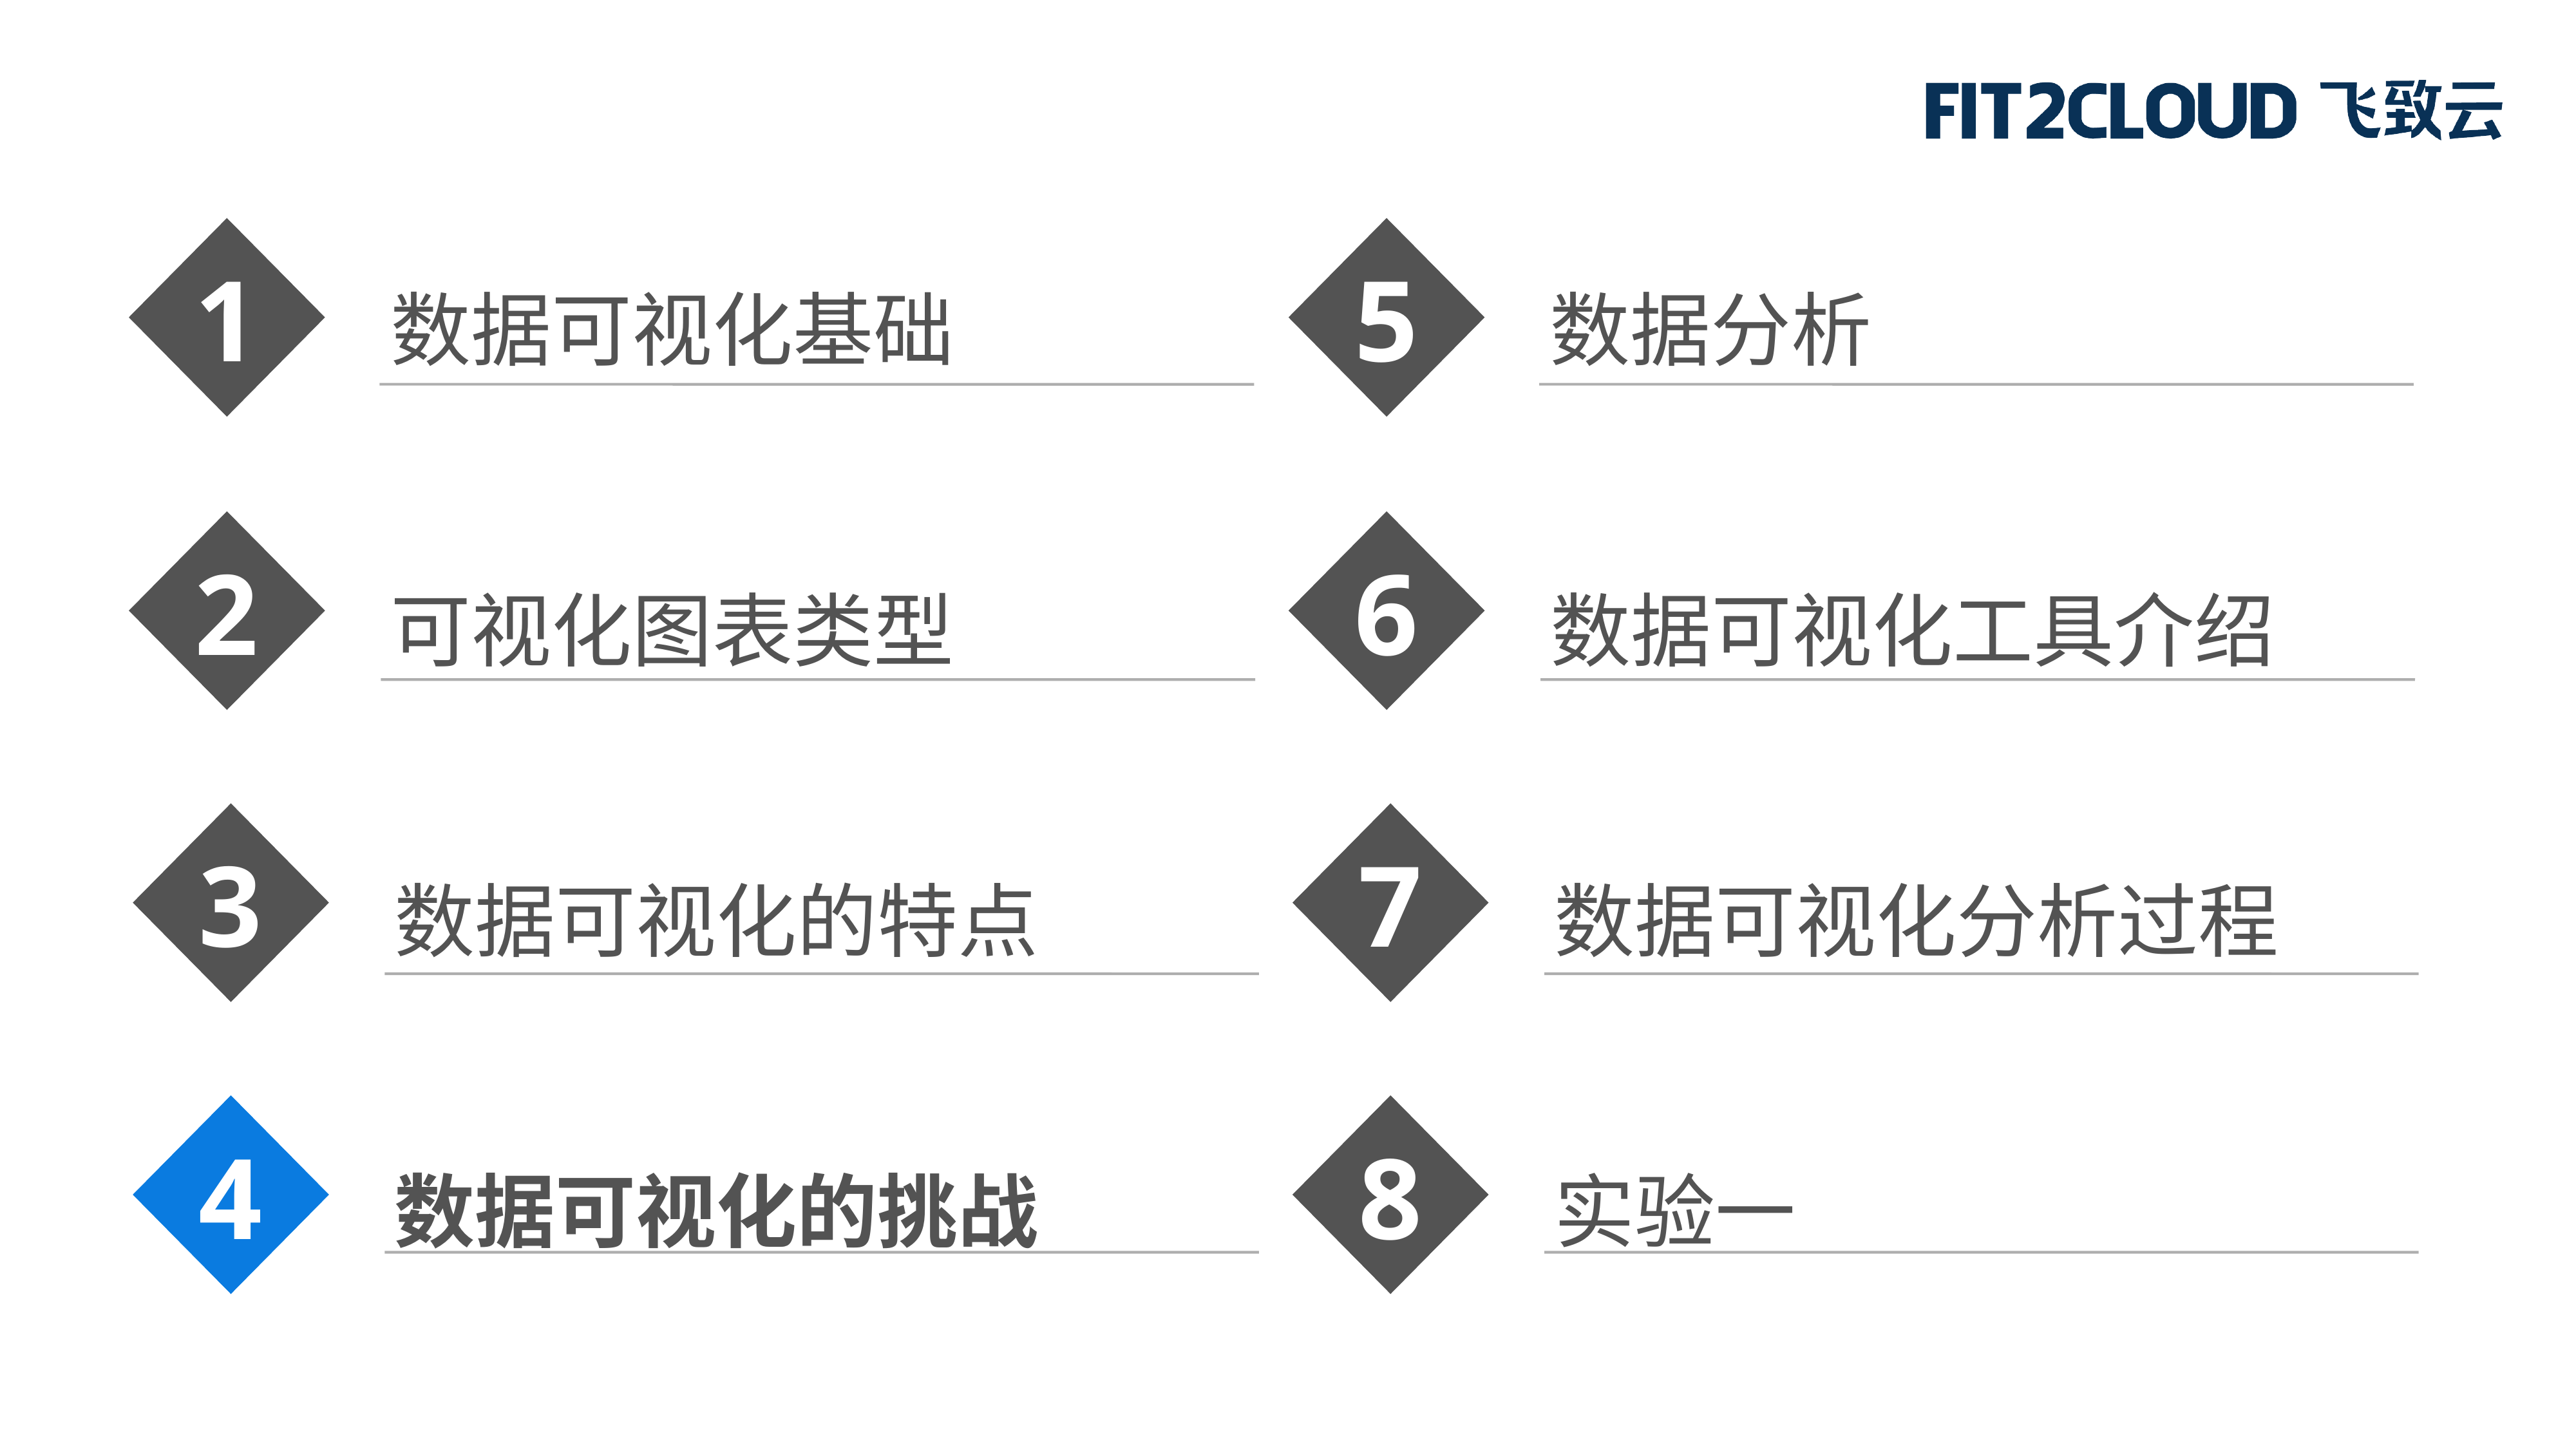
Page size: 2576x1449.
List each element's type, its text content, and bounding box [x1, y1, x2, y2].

text_box 实验一 [1544, 1151, 2439, 1267]
text_box 5 [1288, 218, 1485, 417]
text_box 3 [133, 803, 329, 1002]
text_box 可视化图表类型 [381, 570, 1276, 687]
text_box 8 [1292, 1095, 1489, 1294]
text_box 数据分析 [1540, 269, 2436, 386]
text_box 4 [133, 1095, 329, 1294]
text_box 7 [1292, 803, 1489, 1002]
picture [1926, 80, 2503, 140]
text_box 数据可视化的特点 [384, 860, 1280, 976]
text_box 数据可视化分析过程 [1544, 860, 2439, 976]
text_box 2 [129, 511, 325, 710]
text_box 数据可视化的挑战 [384, 1151, 1280, 1267]
text_box 1 [129, 218, 325, 417]
text_box 数据可视化工具介绍 [1540, 570, 2436, 687]
text_box 6 [1288, 511, 1485, 710]
text_box 数据可视化基础 [380, 269, 1276, 386]
